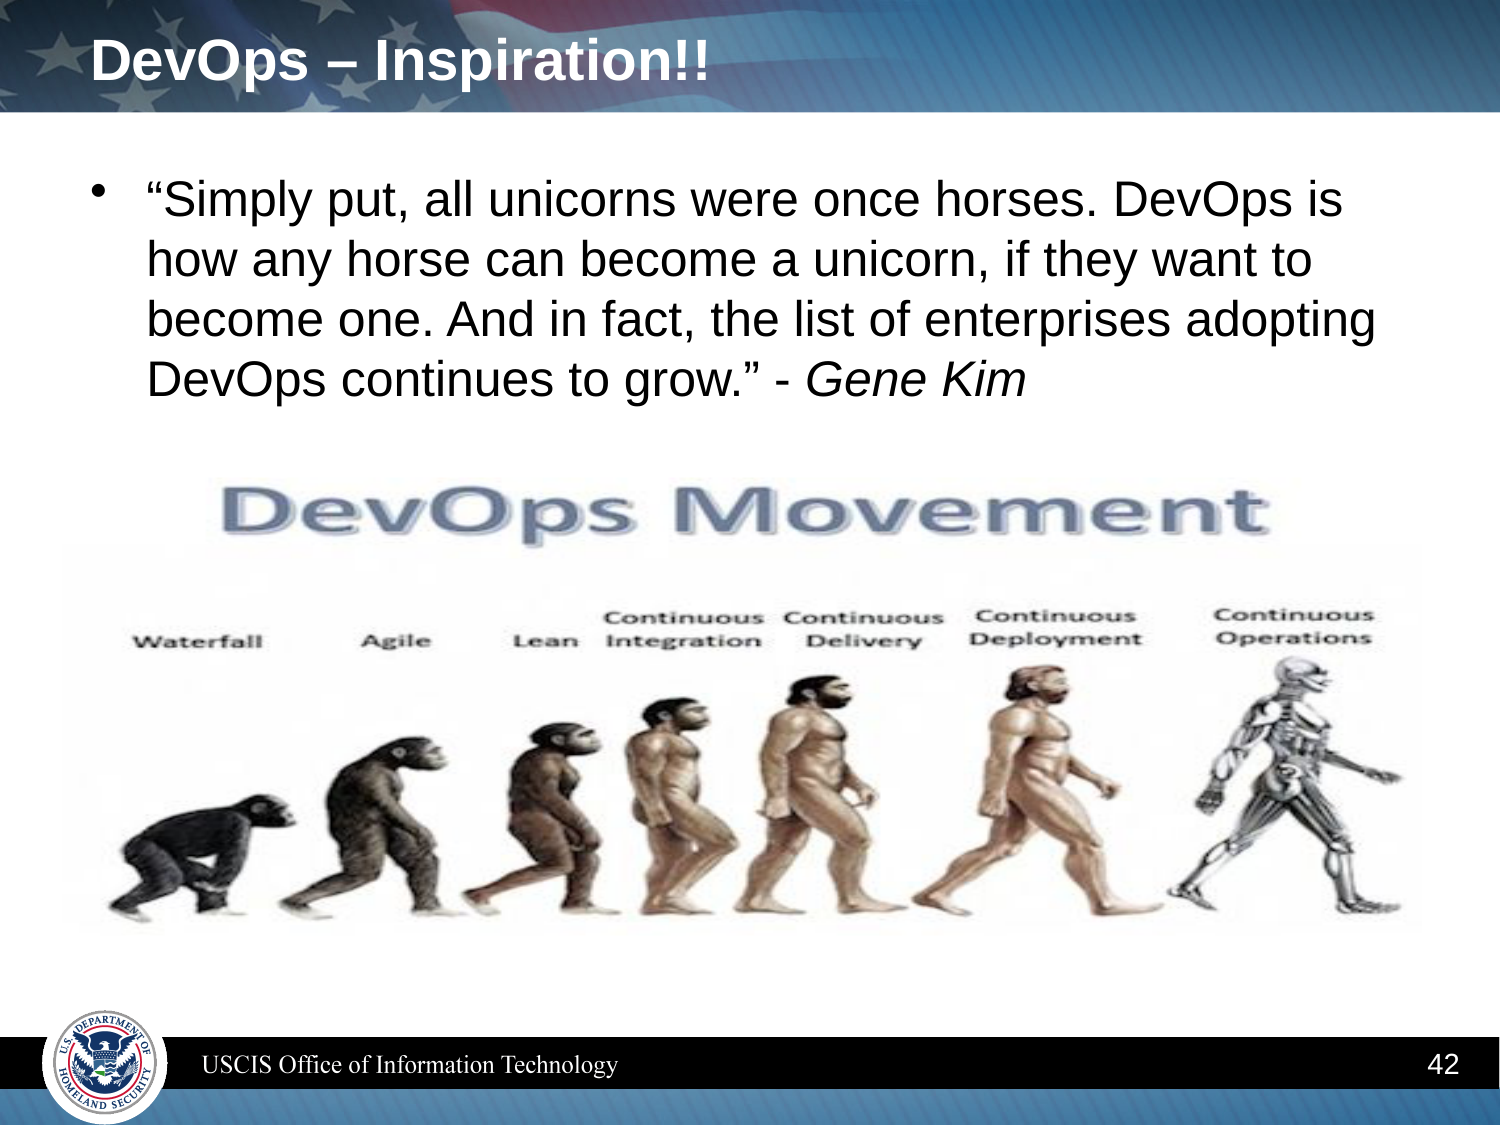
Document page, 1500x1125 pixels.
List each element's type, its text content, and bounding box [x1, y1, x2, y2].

picture [0, 0, 1500, 112]
title DevOps – Inspiration!! [75, 0, 1425, 106]
picture [0, 1000, 1500, 1125]
slide_number 42 [1227, 1037, 1475, 1090]
list “Simply put, all unicorns were once horses. DevOps is how any horse can become a unicorn, if they want to become one. And in fact, the list of enterprises adopting DevOps continues to grow.” - Gene Kim [75, 158, 1425, 425]
picture [62, 446, 1422, 988]
